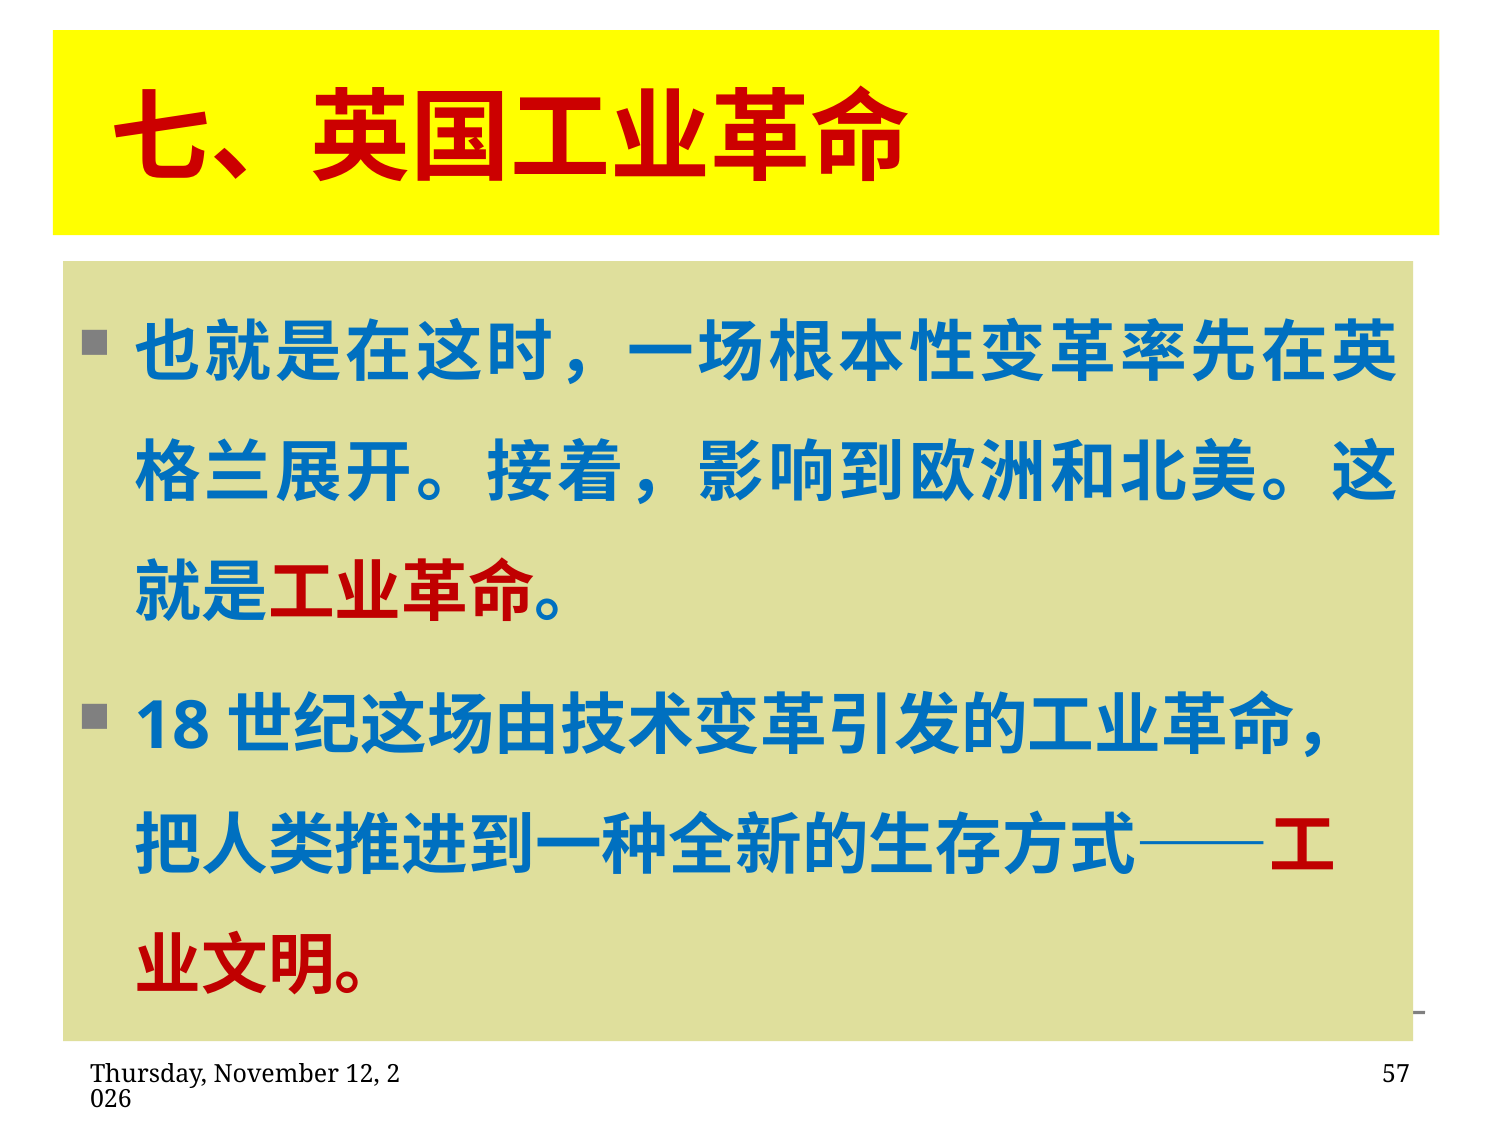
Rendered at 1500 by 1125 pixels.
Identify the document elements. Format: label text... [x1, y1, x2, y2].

list 也就是在这时，一场根本性变革率先在英格兰展开。接着，影响到欧洲和北美。这就是工业革命。 18世纪这场由技术变革引发的工业革命，把人类推进到一种全新的生存方式——工业文明。 [62, 260, 1414, 1042]
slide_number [74, 1023, 426, 1100]
text_box 七、英国工业革命 [52, 30, 1440, 236]
slide_number 57 [1074, 1023, 1426, 1100]
